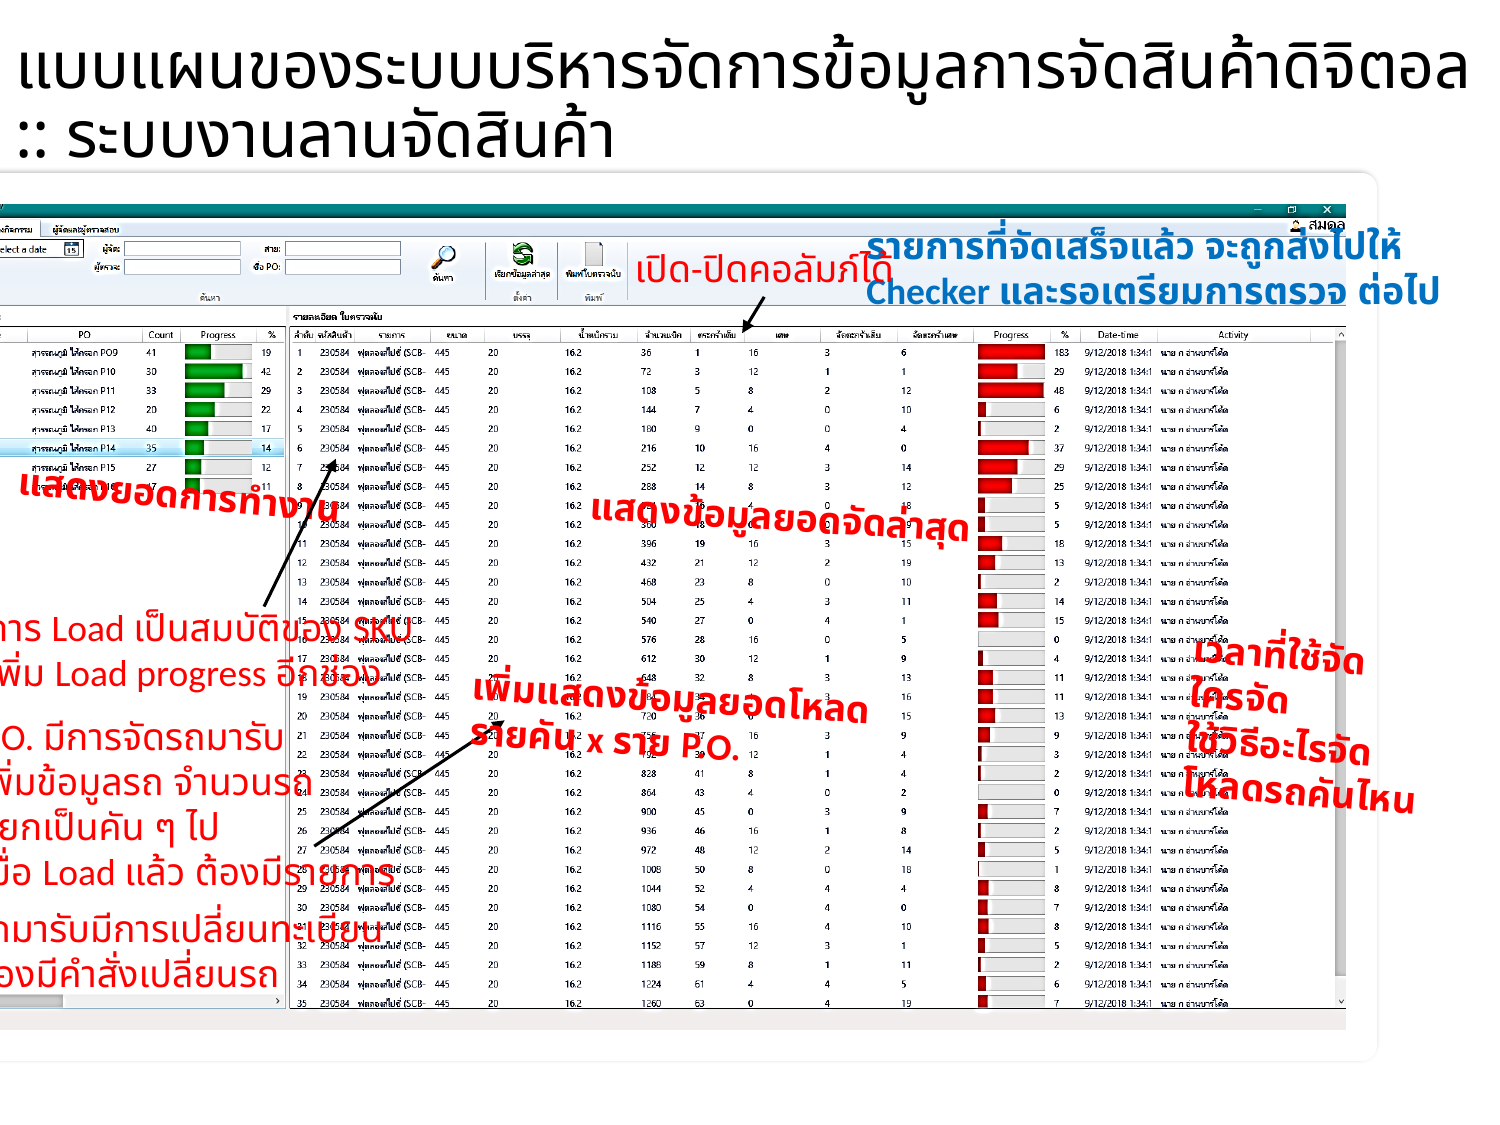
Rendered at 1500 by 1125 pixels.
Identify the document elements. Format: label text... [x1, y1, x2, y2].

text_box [742, 297, 765, 334]
text_box เวลาที่ใช้จัด ใครจัด ใช้วิธีอะไรจัด โหลดรถคันไหน [1346, 628, 1445, 831]
text_box รายการที่จัดเสร็จแล้ว จะถูกส่งไปให้ Checker และรอเตรียมการตรวจ ต่อไป [1346, 214, 1456, 320]
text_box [314, 720, 505, 847]
picture [0, 203, 1346, 1030]
text_box แบบแผนของระบบบริหารจัดการข้อมูลการจัดสินค้าดิจิตอล :: ระบบงานลานจัดสินค้า [0, 0, 1500, 204]
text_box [264, 458, 336, 607]
